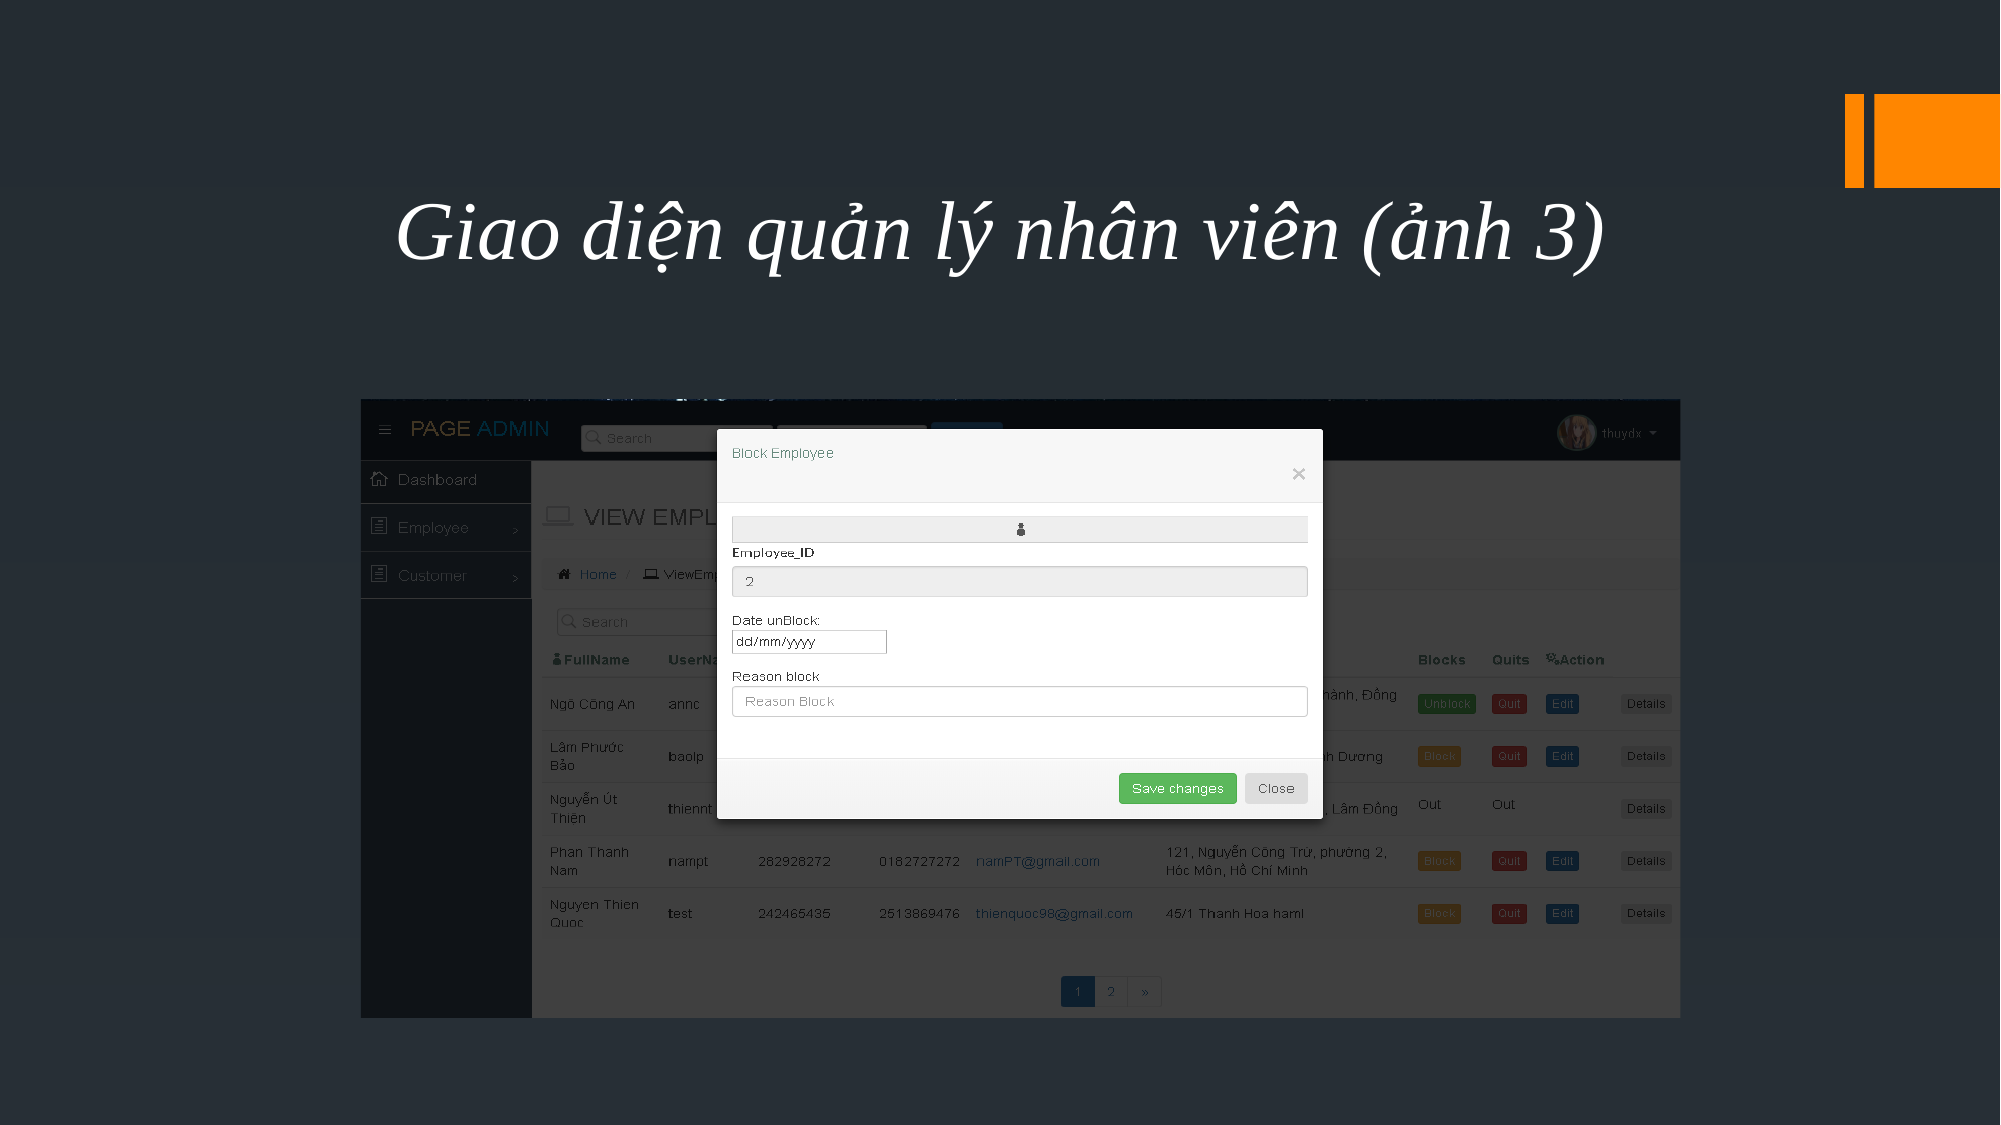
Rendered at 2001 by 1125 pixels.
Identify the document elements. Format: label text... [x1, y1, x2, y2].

text_box Giao diện quản lý nhân viên (ảnh 3) [265, 168, 1735, 284]
picture [360, 399, 1681, 1019]
